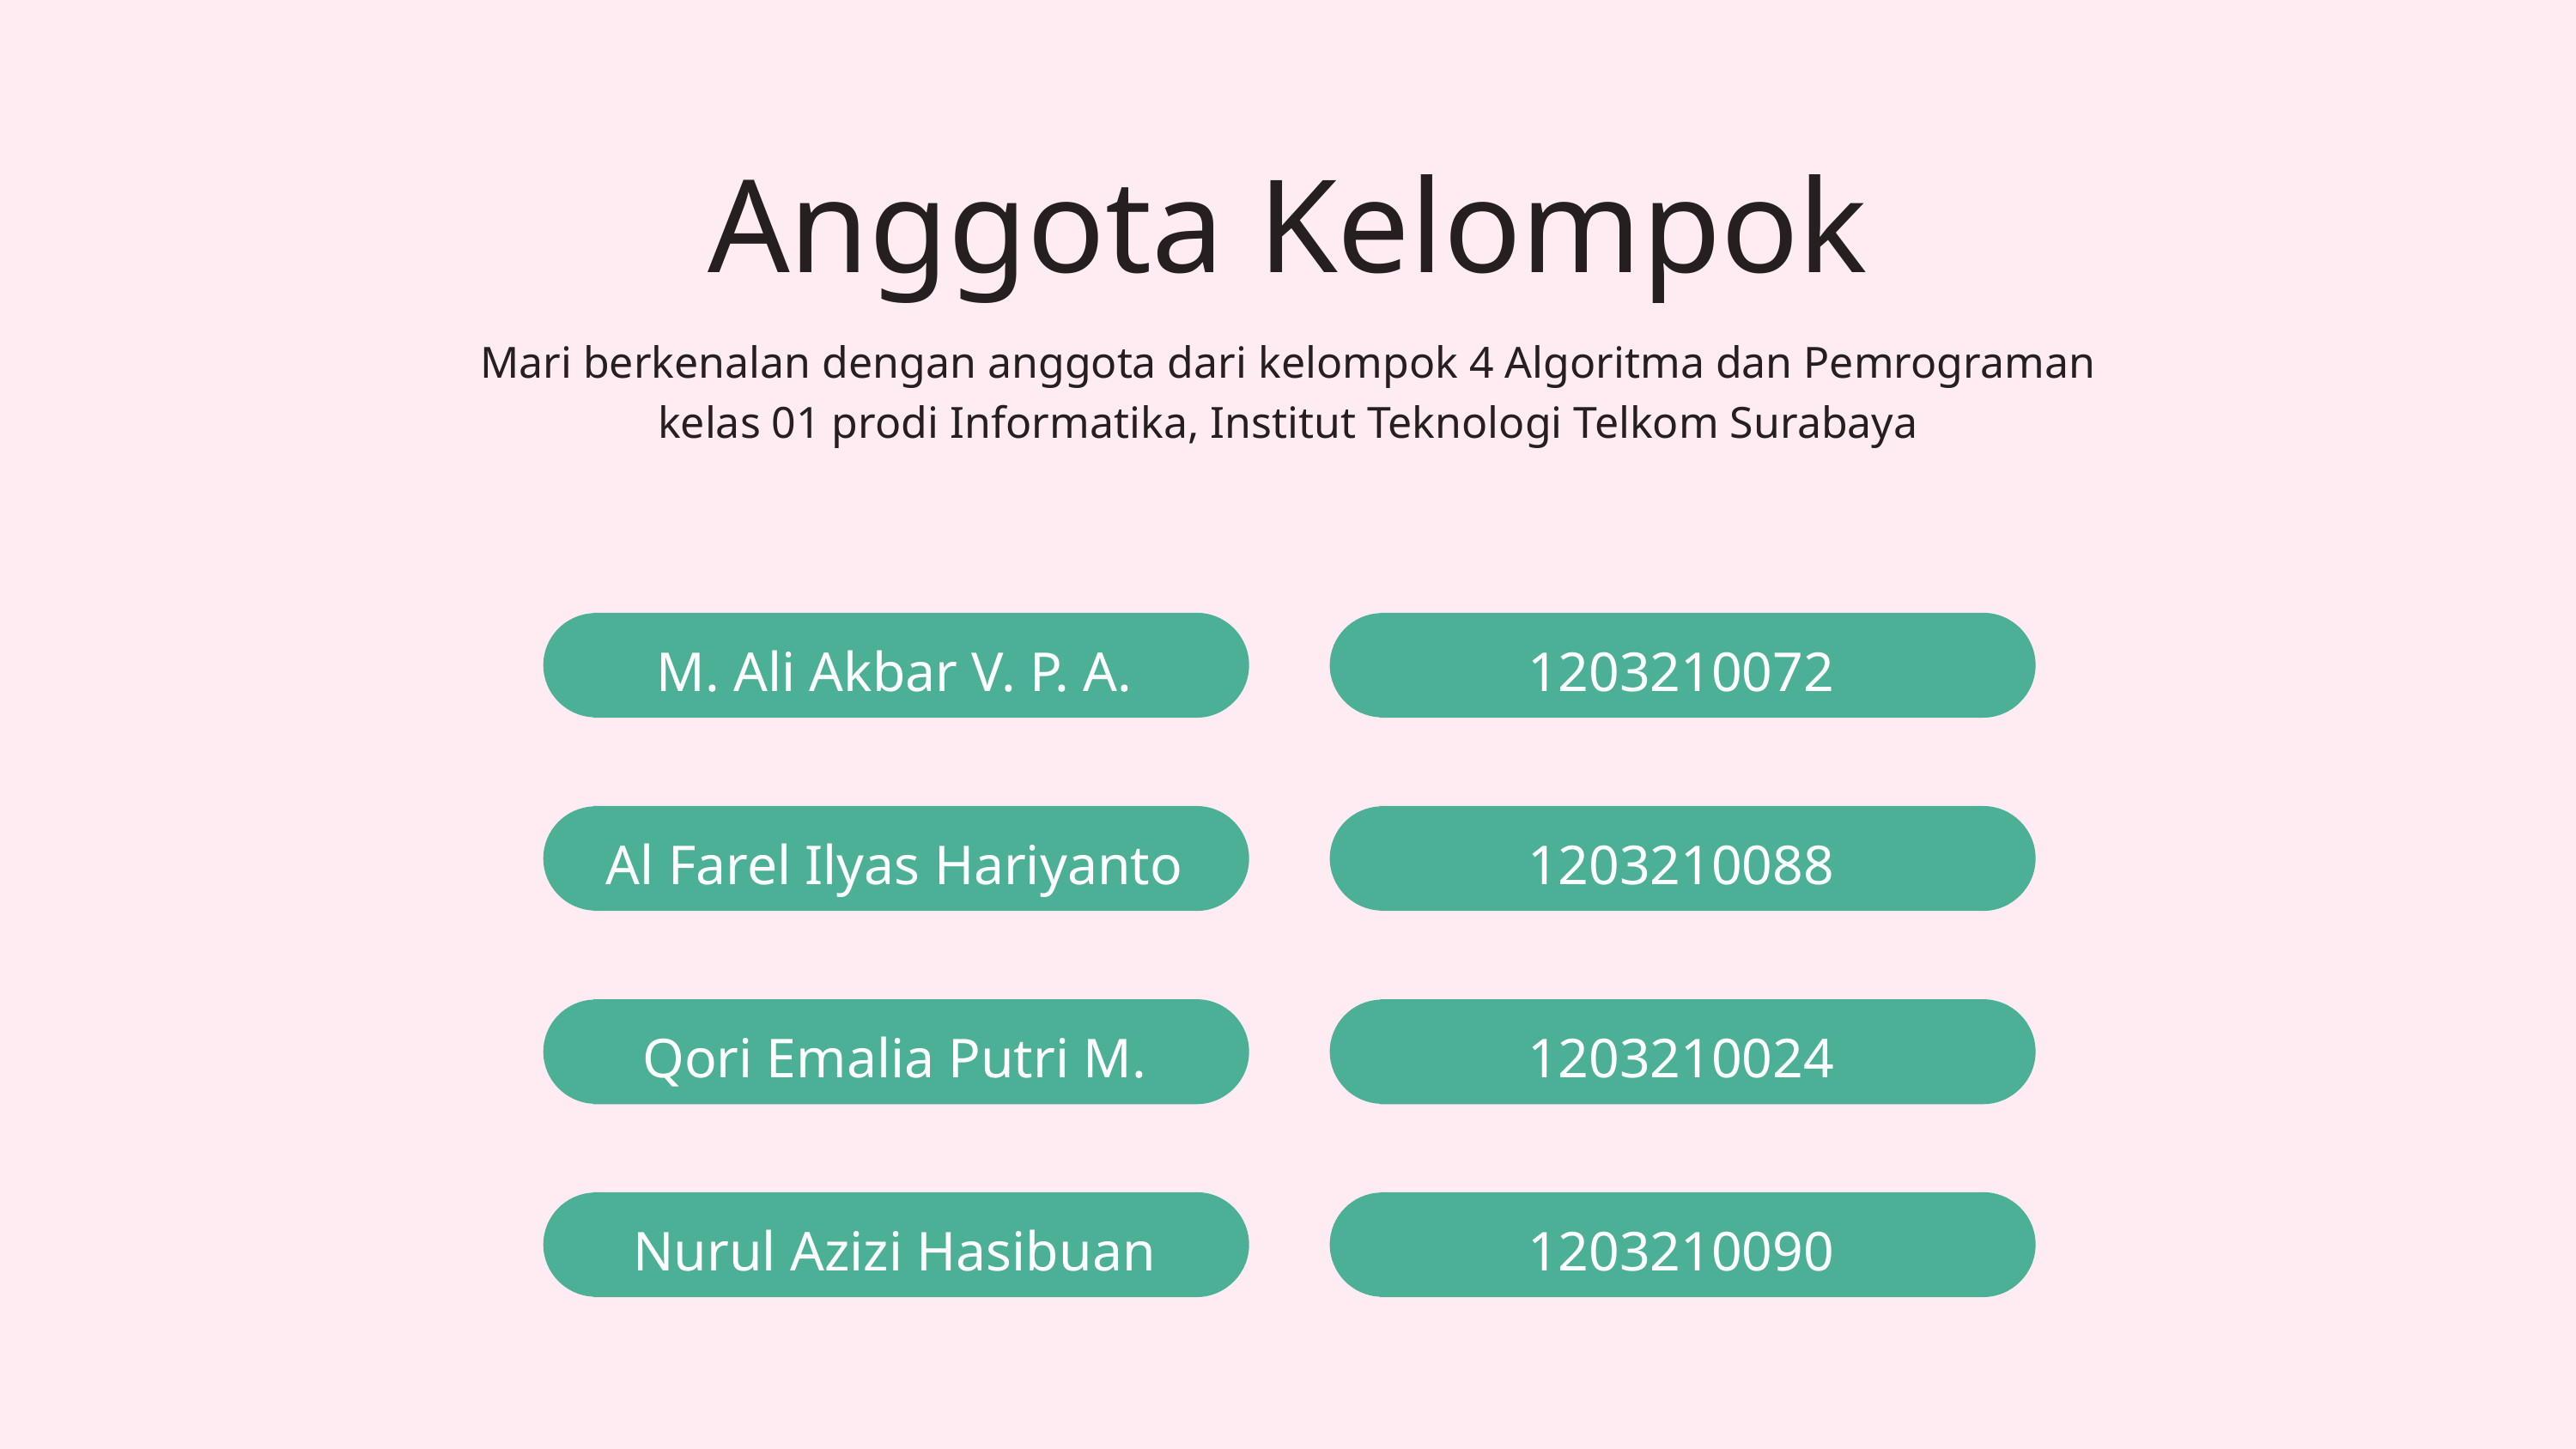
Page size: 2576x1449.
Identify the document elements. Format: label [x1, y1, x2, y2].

text_box [1324, 605, 2038, 724]
text_box [538, 1185, 1252, 1304]
text_box [453, 144, 2123, 440]
text_box [538, 605, 1252, 724]
text_box [538, 798, 1252, 919]
text_box [1324, 992, 2038, 1112]
text_box [1324, 1185, 2038, 1304]
text_box [538, 992, 1252, 1112]
text_box [1324, 798, 2038, 919]
